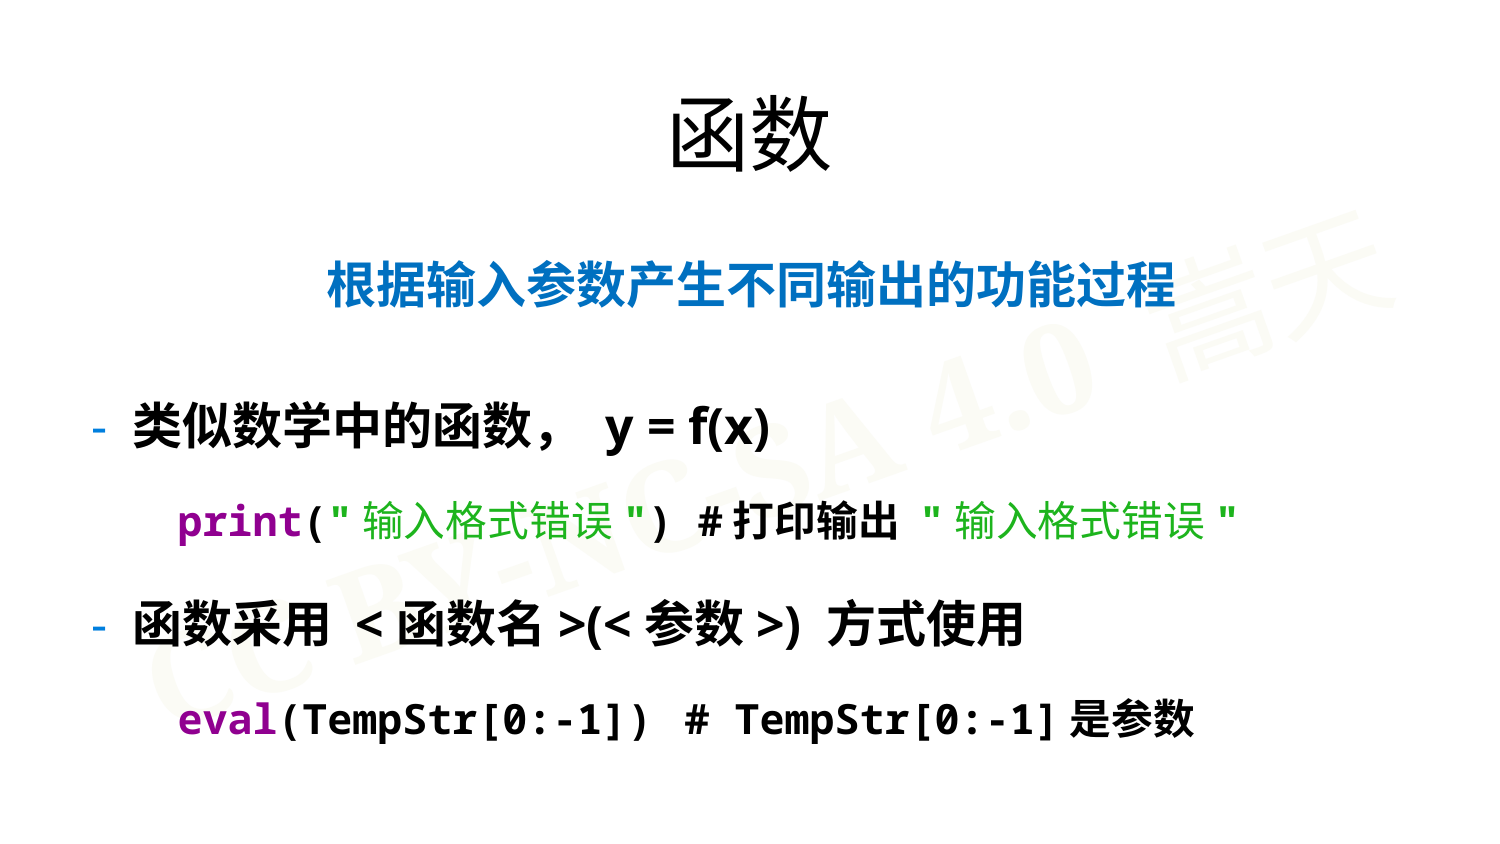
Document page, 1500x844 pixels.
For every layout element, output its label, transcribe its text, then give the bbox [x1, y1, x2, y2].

text_box - 类似数学中的函数， y = f(x) print("输入格式错误") #打印输出 "输入格式错误" - 函数采用 <函数名>(<参数>) 方式使用 eval(TempStr[0:-1]) # TempStr[0:-1]是参数 [76, 339, 1483, 750]
text_box 函数 [0, 79, 1500, 211]
text_box 根据输入参数产生不同输出的功能过程 [1, 215, 1500, 321]
